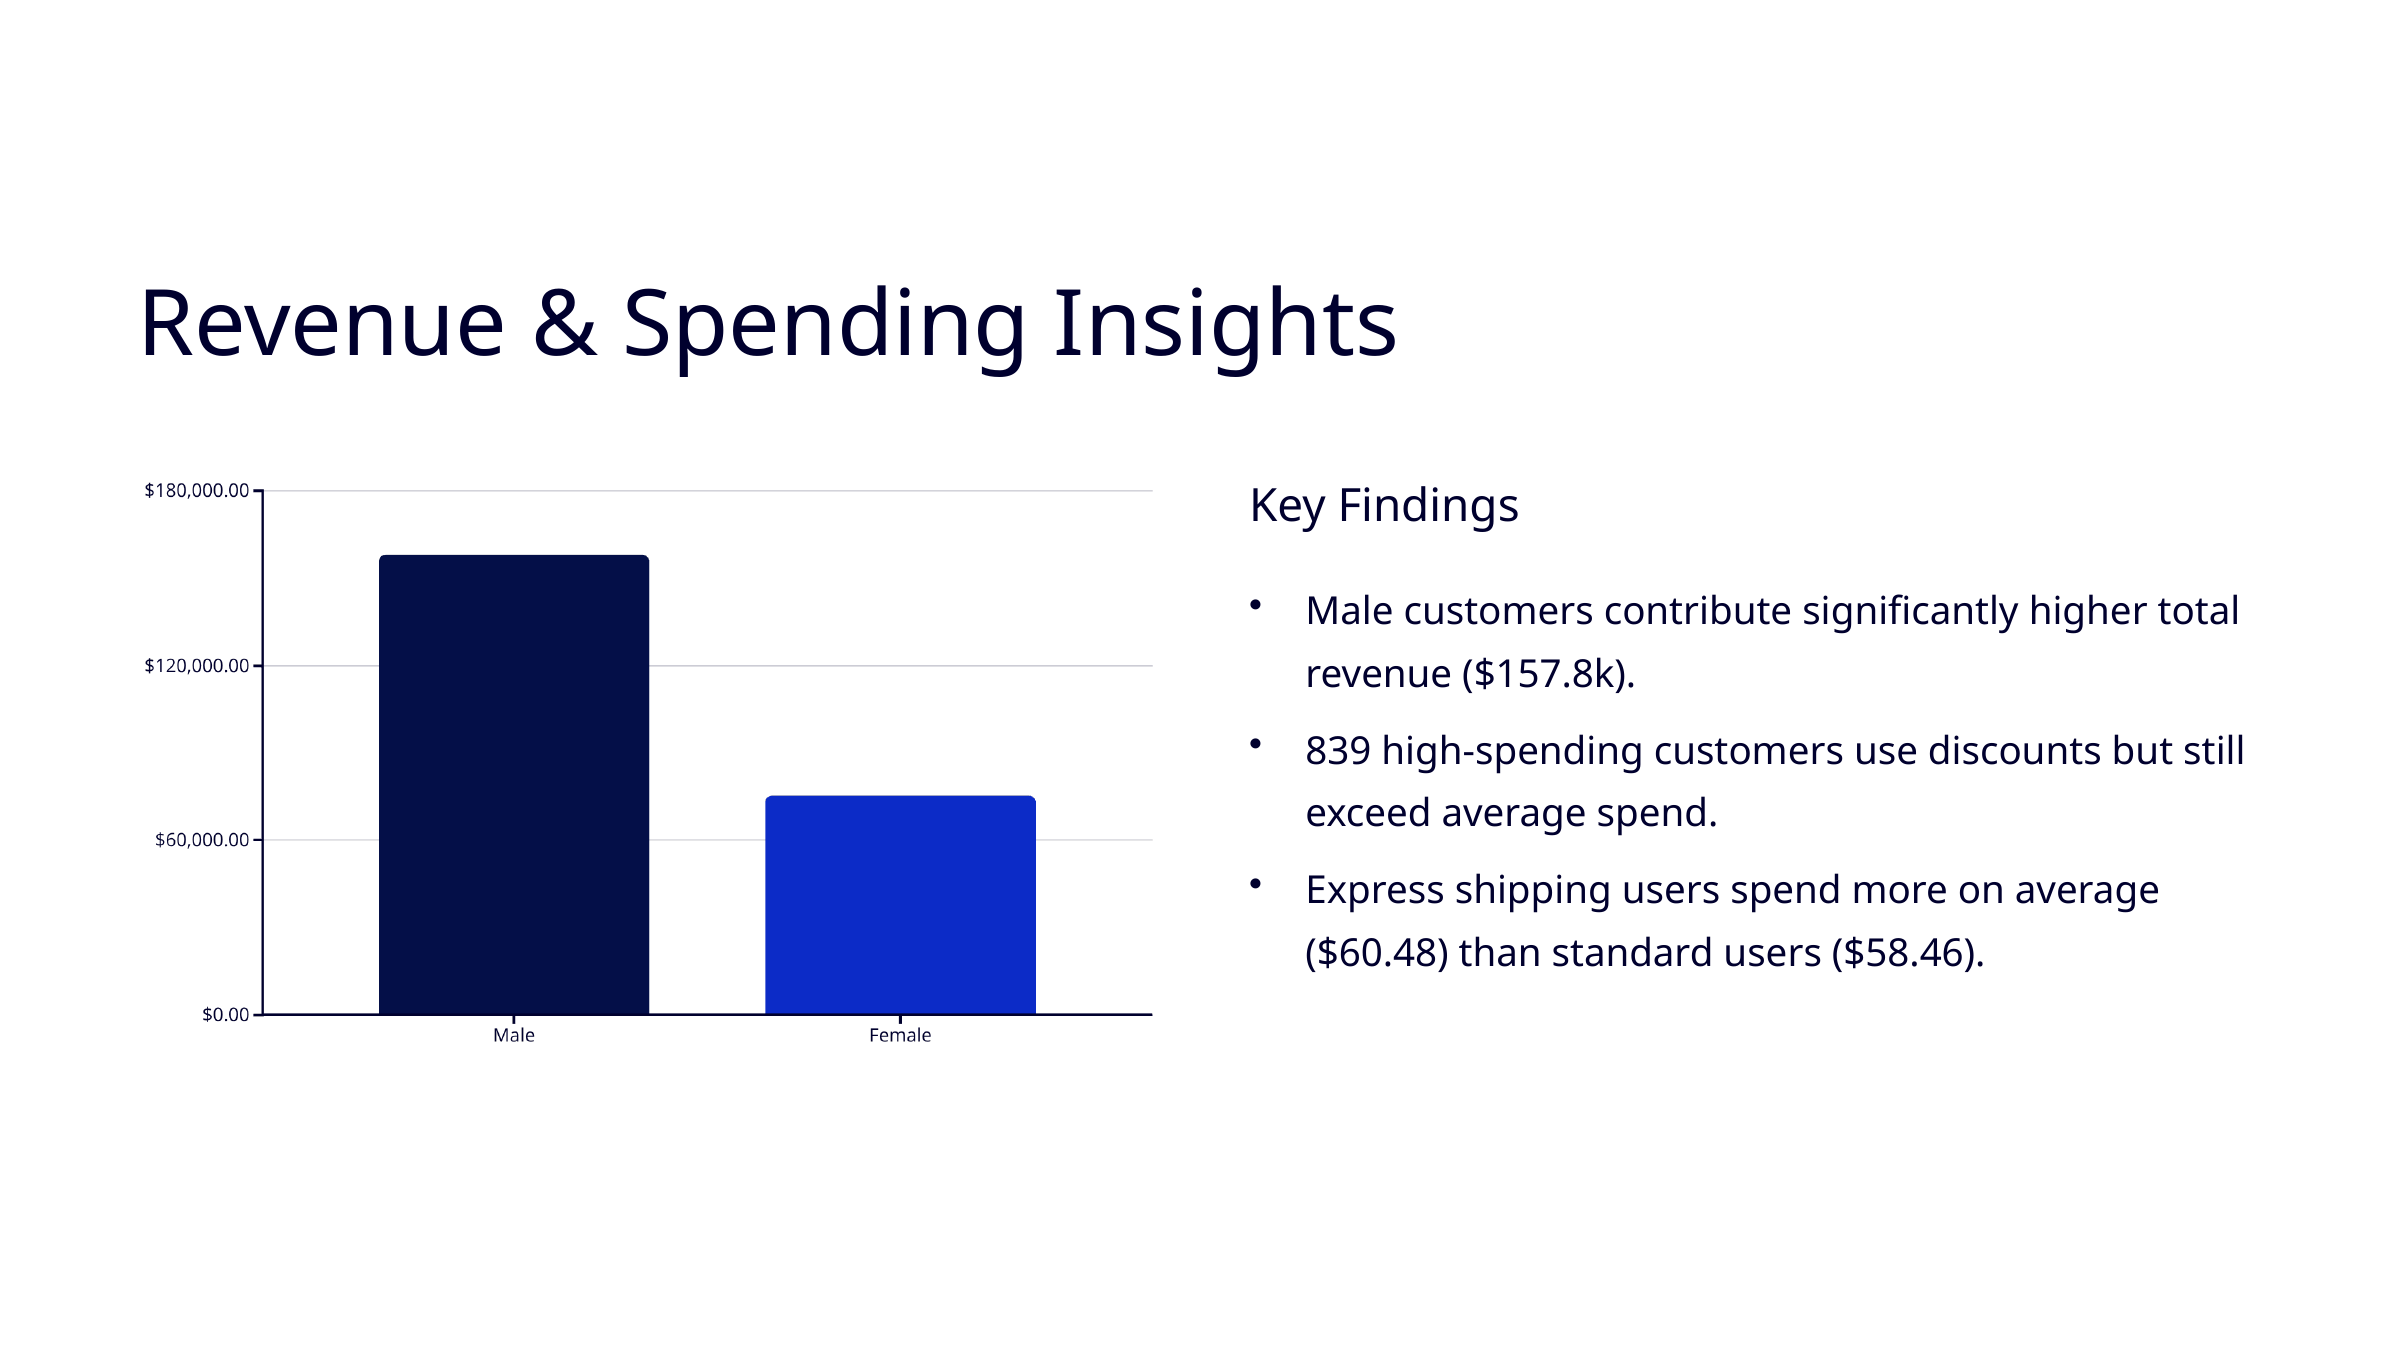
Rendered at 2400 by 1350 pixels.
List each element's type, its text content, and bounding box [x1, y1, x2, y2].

text_box Express shipping users spend more on average ($60.48) than standard users ($58.46). [1249, 848, 2264, 975]
text_box Key Findings [1249, 473, 1712, 531]
picture [137, 477, 1153, 1047]
text_box Revenue & Spending Insights [137, 259, 1371, 375]
text_box Male customers contribute significantly higher total revenue ($157.8k). [1249, 570, 2264, 696]
text_box 839 high-spending customers use discounts but still exceed average spend. [1249, 709, 2264, 836]
